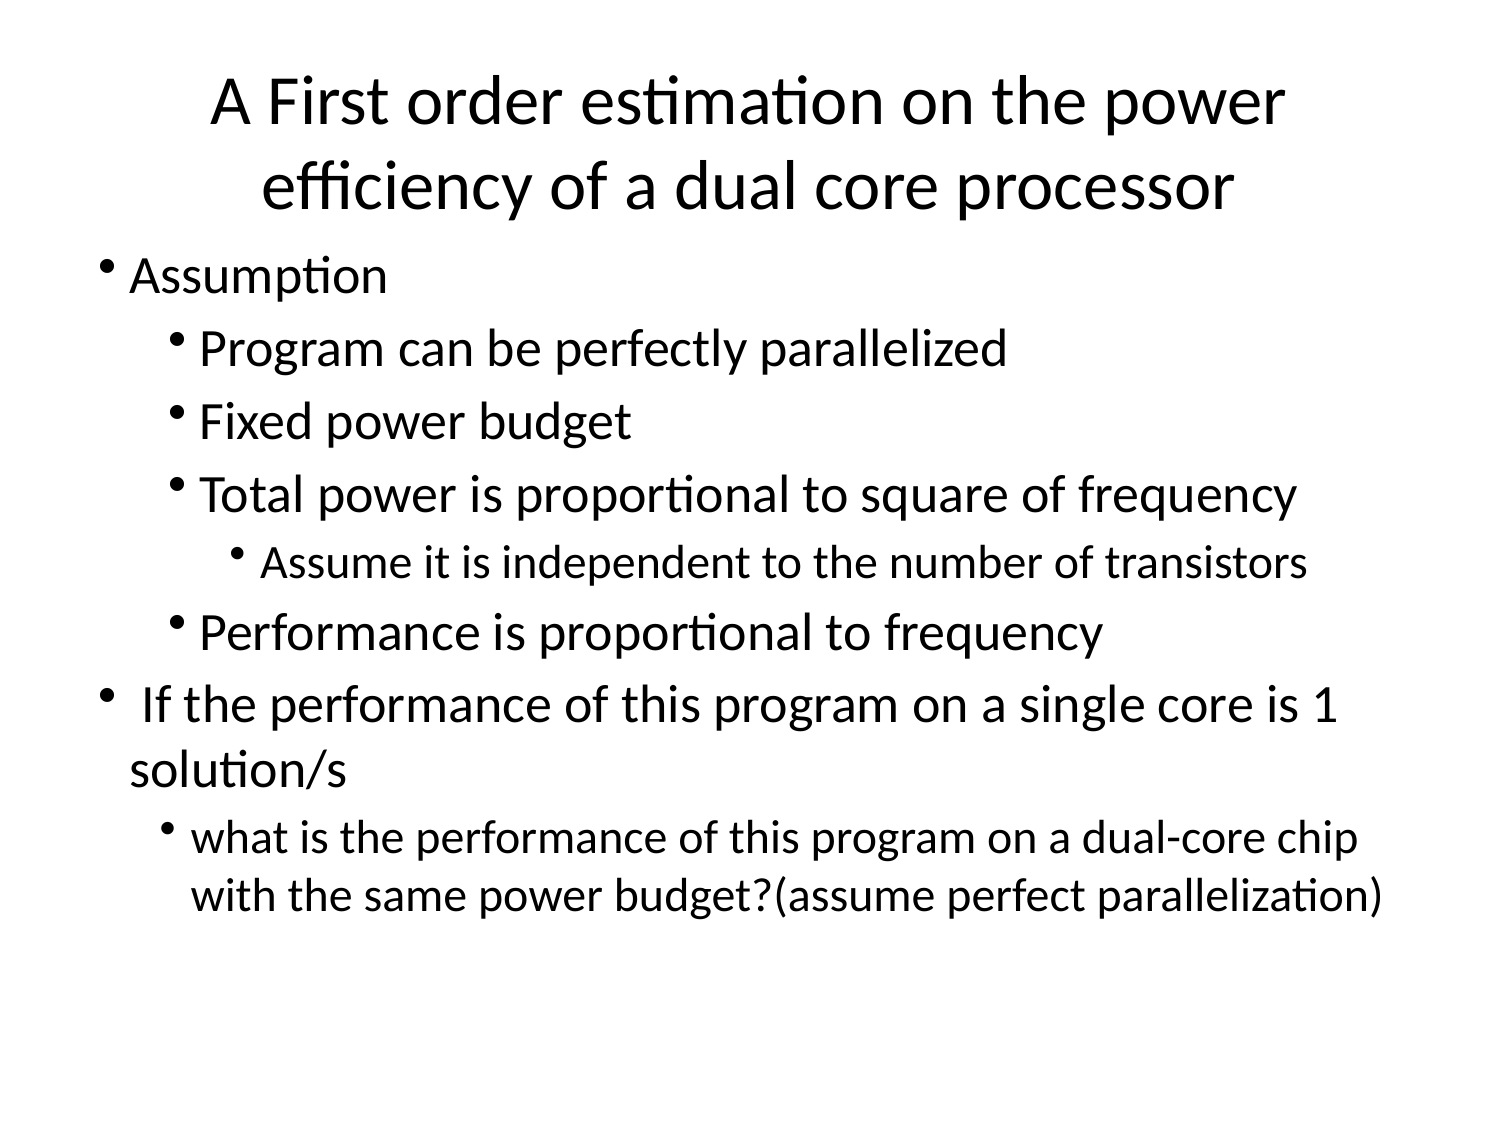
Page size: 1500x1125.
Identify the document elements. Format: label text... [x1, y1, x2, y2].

list Assumption Program can be perfectly parallelized Fixed power budget Total power is proportional to square of frequency Assume it is independent to the number of transistors Performance is proportional to frequency If the performance of this program on a single core is 1 solution/s what is the performance of this program on a dual-core chip with the same power budget?(assume perfect parallelization) [75, 232, 1425, 975]
title A First order estimation on the power efficiency of a dual core processor [75, 45, 1425, 232]
